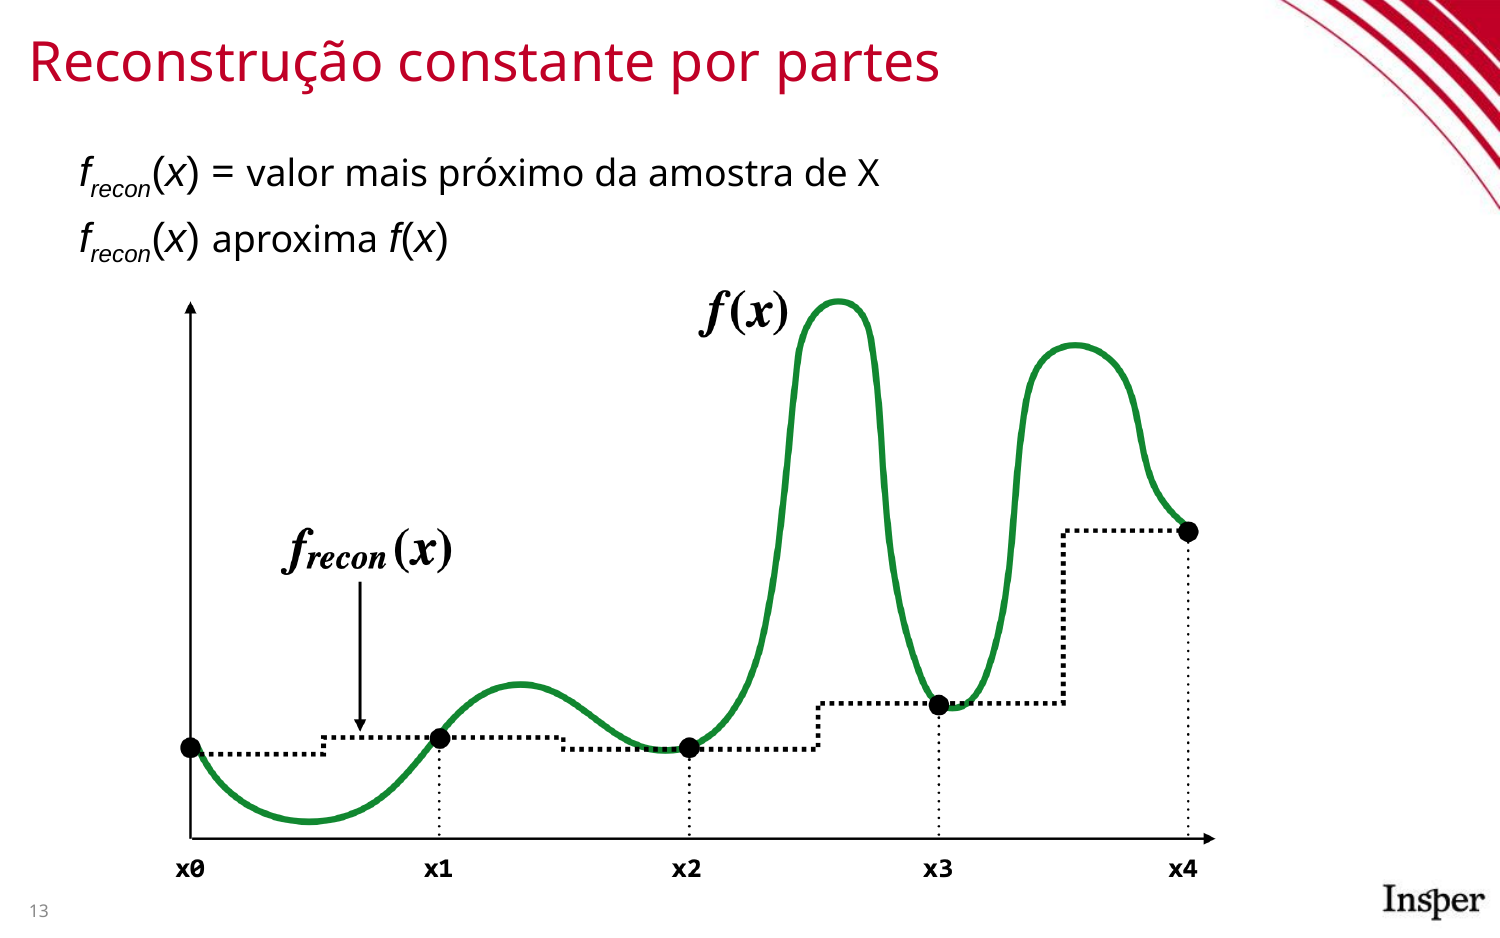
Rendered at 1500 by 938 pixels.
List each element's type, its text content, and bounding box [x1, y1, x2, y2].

title Reconstrução constante por partes [13, 18, 1397, 104]
picture [167, 0, 1500, 938]
slide_number 13 [0, 887, 78, 938]
list frecon(x) = valor mais próximo da amostra de X frecon(x) aproxima f(x) [64, 137, 1447, 286]
